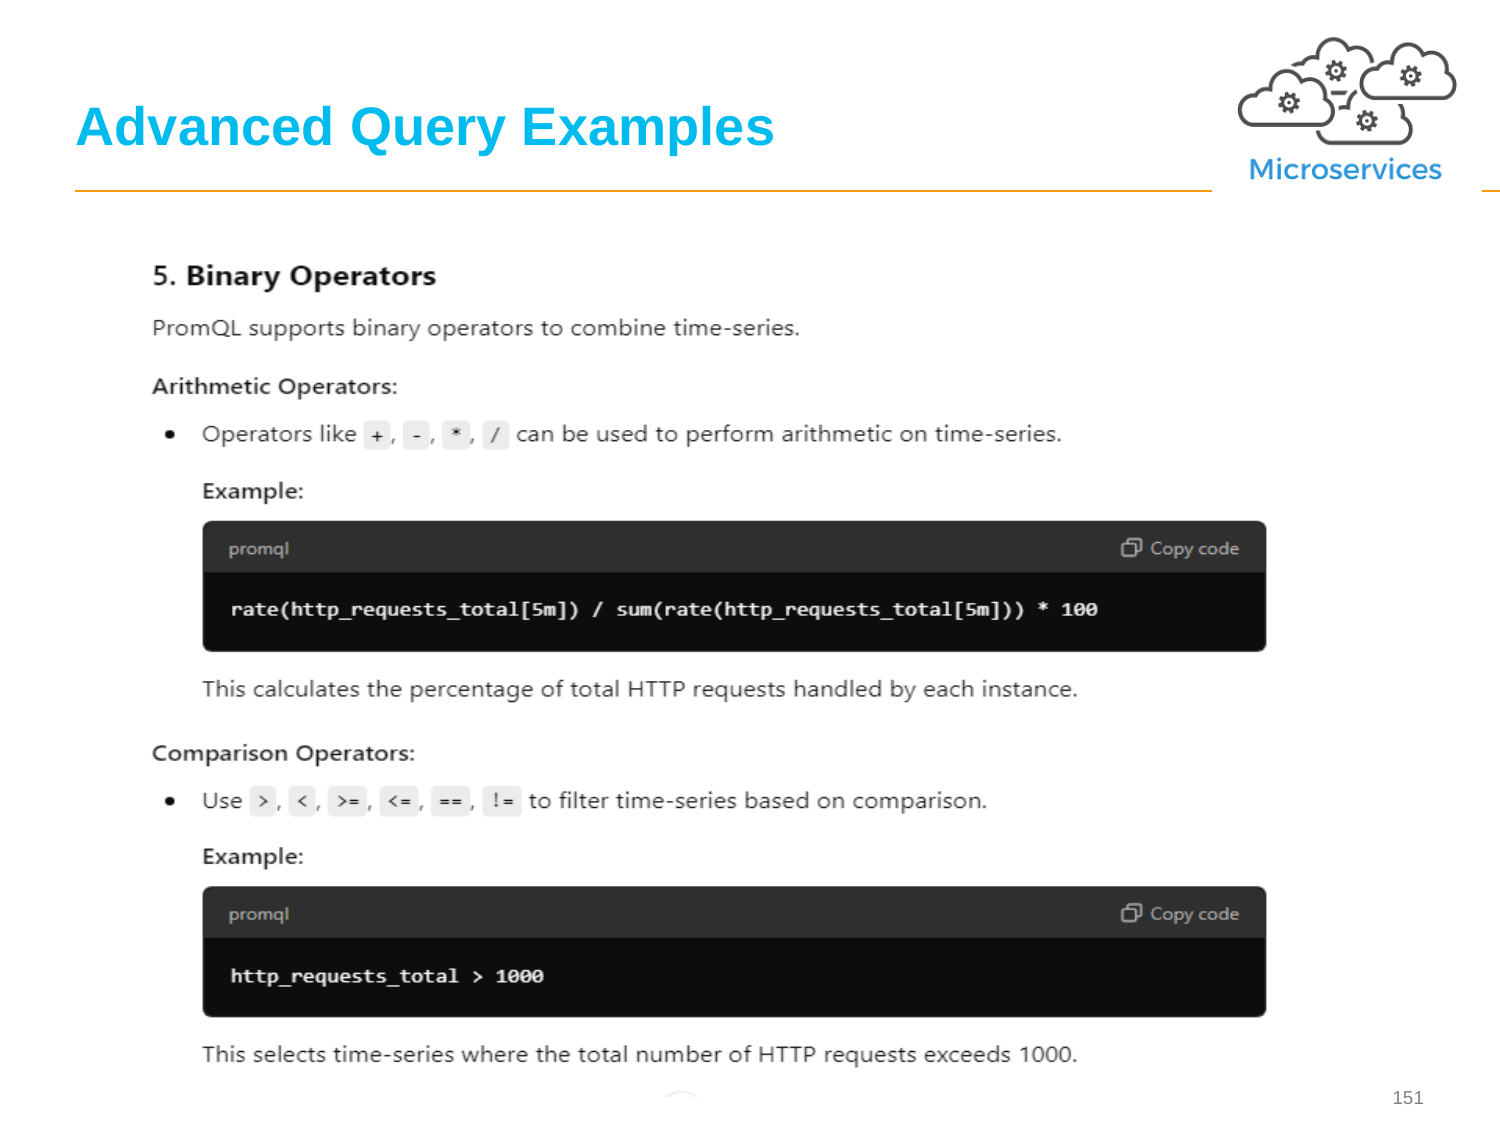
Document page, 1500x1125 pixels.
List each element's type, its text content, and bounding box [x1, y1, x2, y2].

picture [1212, 1, 1482, 203]
picture [95, 224, 1337, 1098]
title Advanced Query Examples [75, 27, 1422, 157]
